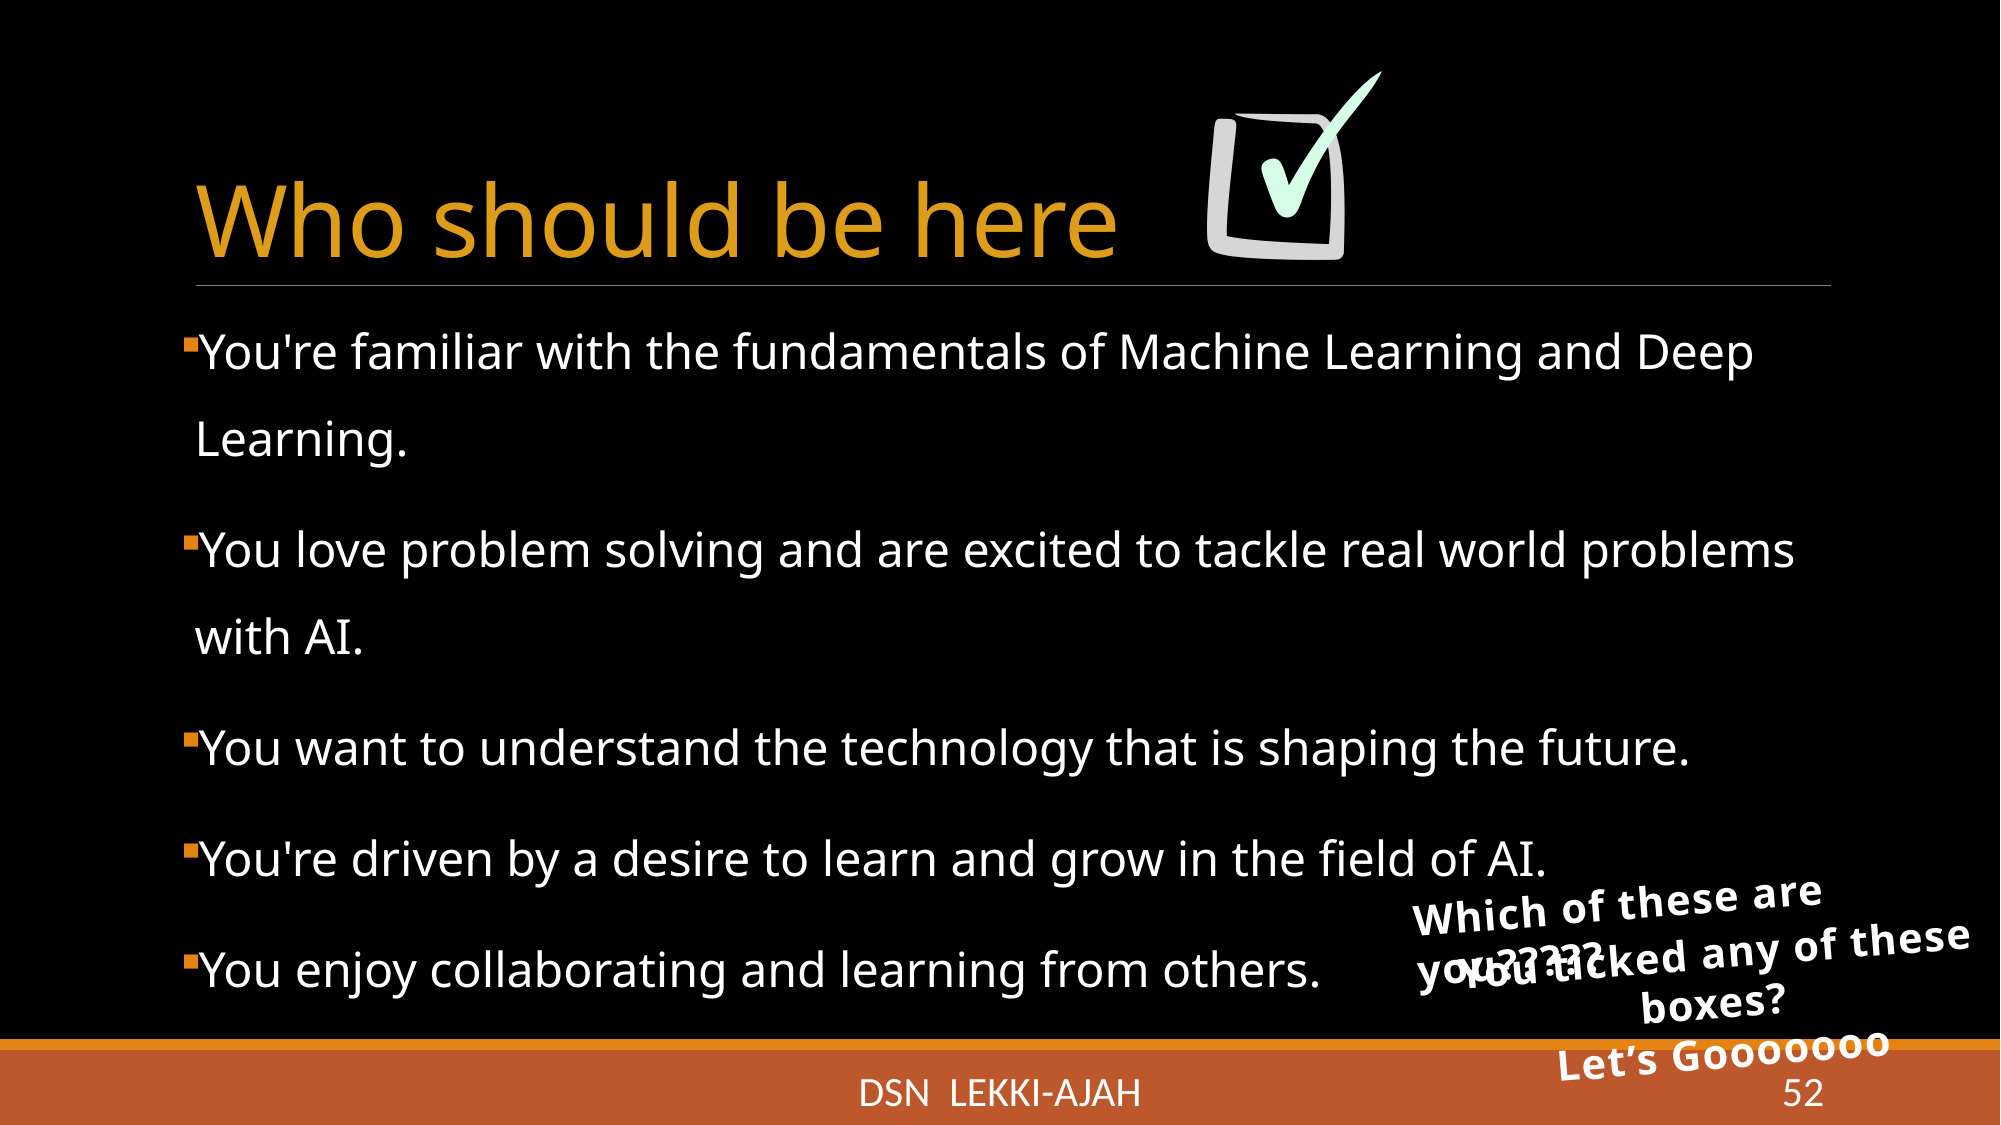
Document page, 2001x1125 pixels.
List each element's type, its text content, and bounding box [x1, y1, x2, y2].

title Who should be here [180, 47, 1830, 285]
slide_number 52 [1624, 1075, 1840, 1120]
text_box You ticked any of these boxes? Let’s Gooooooo [1412, 896, 2000, 1109]
list You're familiar with the fundamentals of Machine Learning and Deep Learning. You love problem solving and are excited to tackle real world problems with AI. You want to understand the technology that is shaping the future. You're driven by a desire to learn and grow in the field of AI. You enjoy collaborating and learning from others. [180, 285, 1830, 1017]
footer DSN LEKKI-AJAH [604, 1059, 1396, 1120]
picture [1206, 71, 1382, 261]
text_box Which of these are you????? [1395, 840, 2000, 1004]
